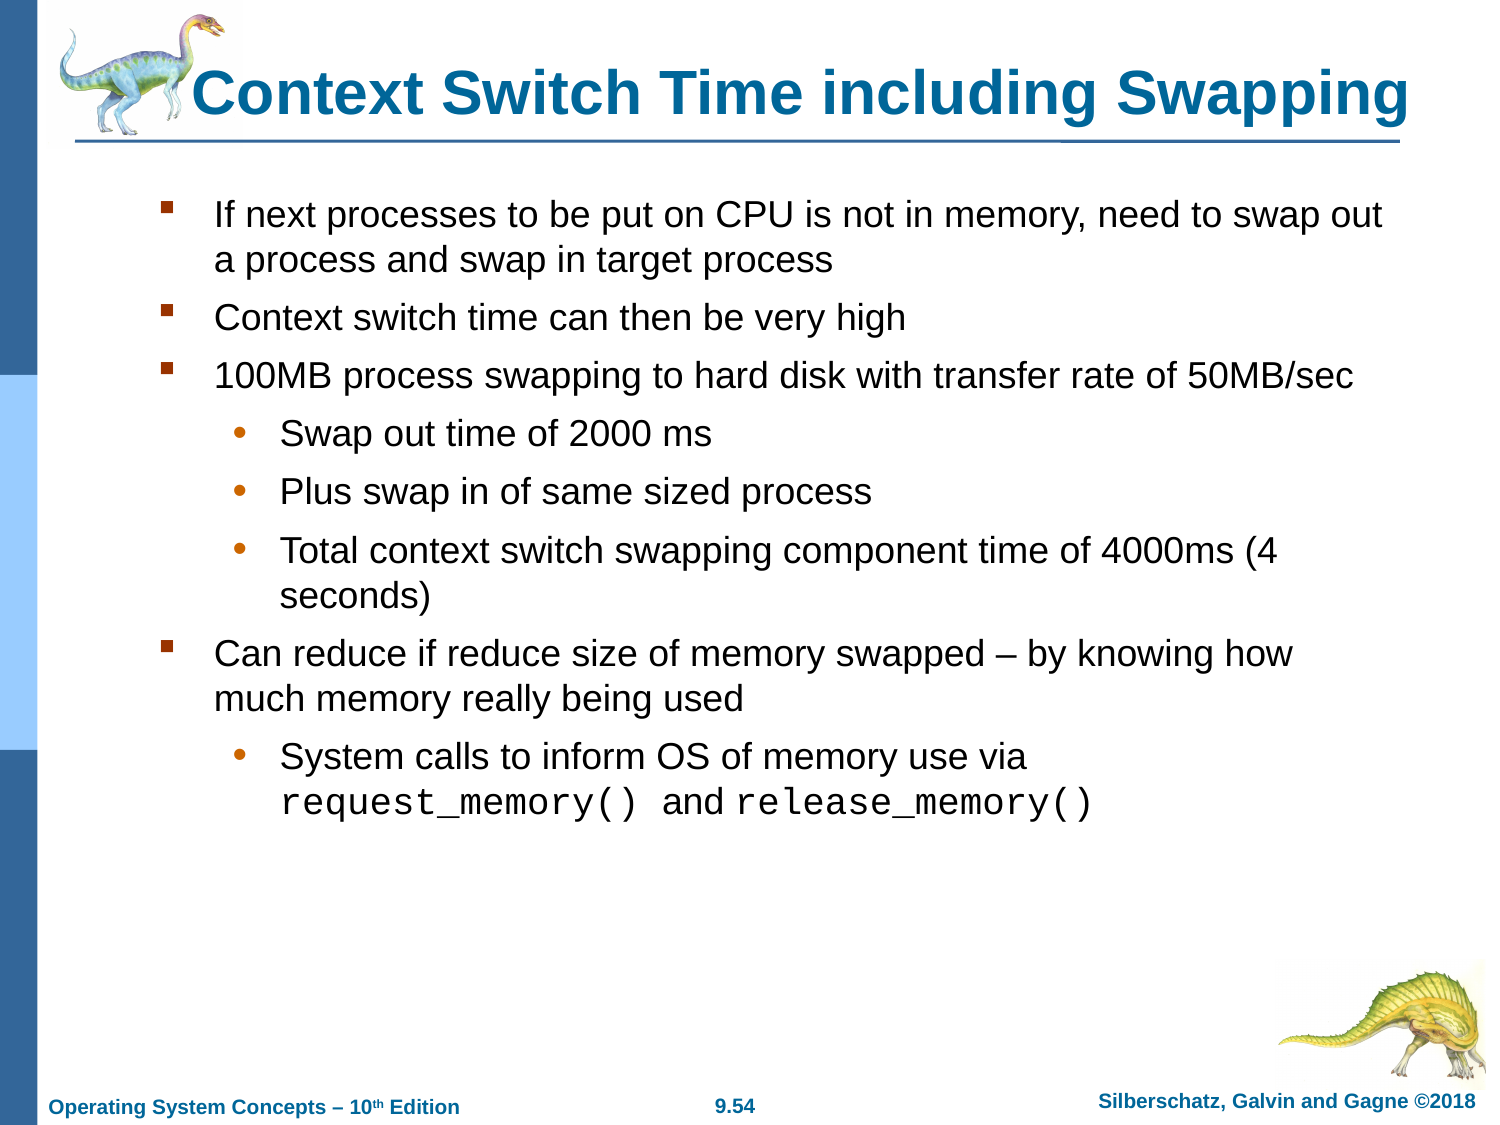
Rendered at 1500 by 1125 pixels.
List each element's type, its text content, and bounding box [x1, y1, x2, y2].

picture [46, 0, 243, 149]
list If next processes to be put on CPU is not in memory, need to swap out a process and swap in target process Context switch time can then be very high 100MB process swapping to hard disk with transfer rate of 50MB/sec Swap out time of 2000 ms Plus swap in of same sized process Total context switch swapping component time of 4000ms (4 seconds) Can reduce if reduce size of memory swapped – by knowing how much memory really being used System calls to inform OS of memory use via request_memory() and release_memory() [142, 182, 1404, 963]
picture [1275, 959, 1486, 1090]
title Context Switch Time including Swapping [142, 39, 1462, 135]
